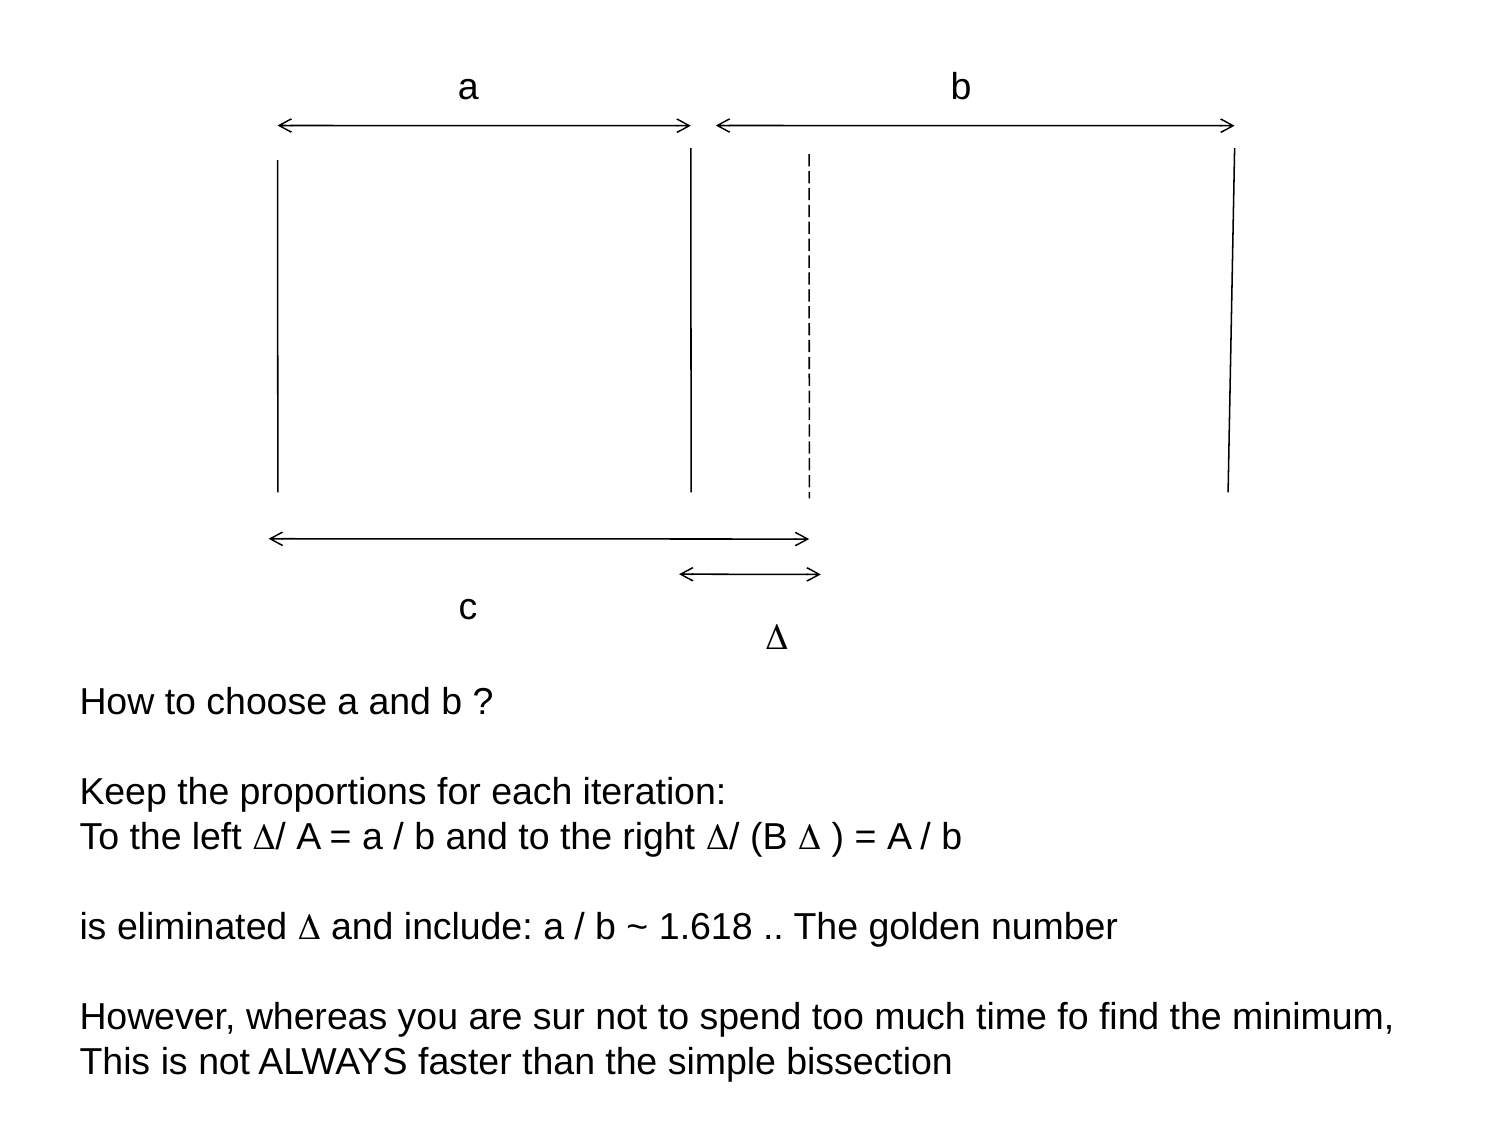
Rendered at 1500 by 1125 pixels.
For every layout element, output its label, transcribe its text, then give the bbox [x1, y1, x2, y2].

text_box b [950, 54, 963, 115]
text_box c [443, 574, 493, 635]
text_box  [750, 604, 804, 665]
text_box How to choose a and b ? Keep the proportions for each iteration: To the left / A = a / b and to the right / (B  ) = A / b is eliminated  and include: a / b ~ 1.618 .. The golden number However, whereas you are sur not to spend too much time fo find the minimum, This is not ALWAYS faster than the simple bissection [64, 669, 1459, 1125]
text_box a [443, 54, 494, 115]
